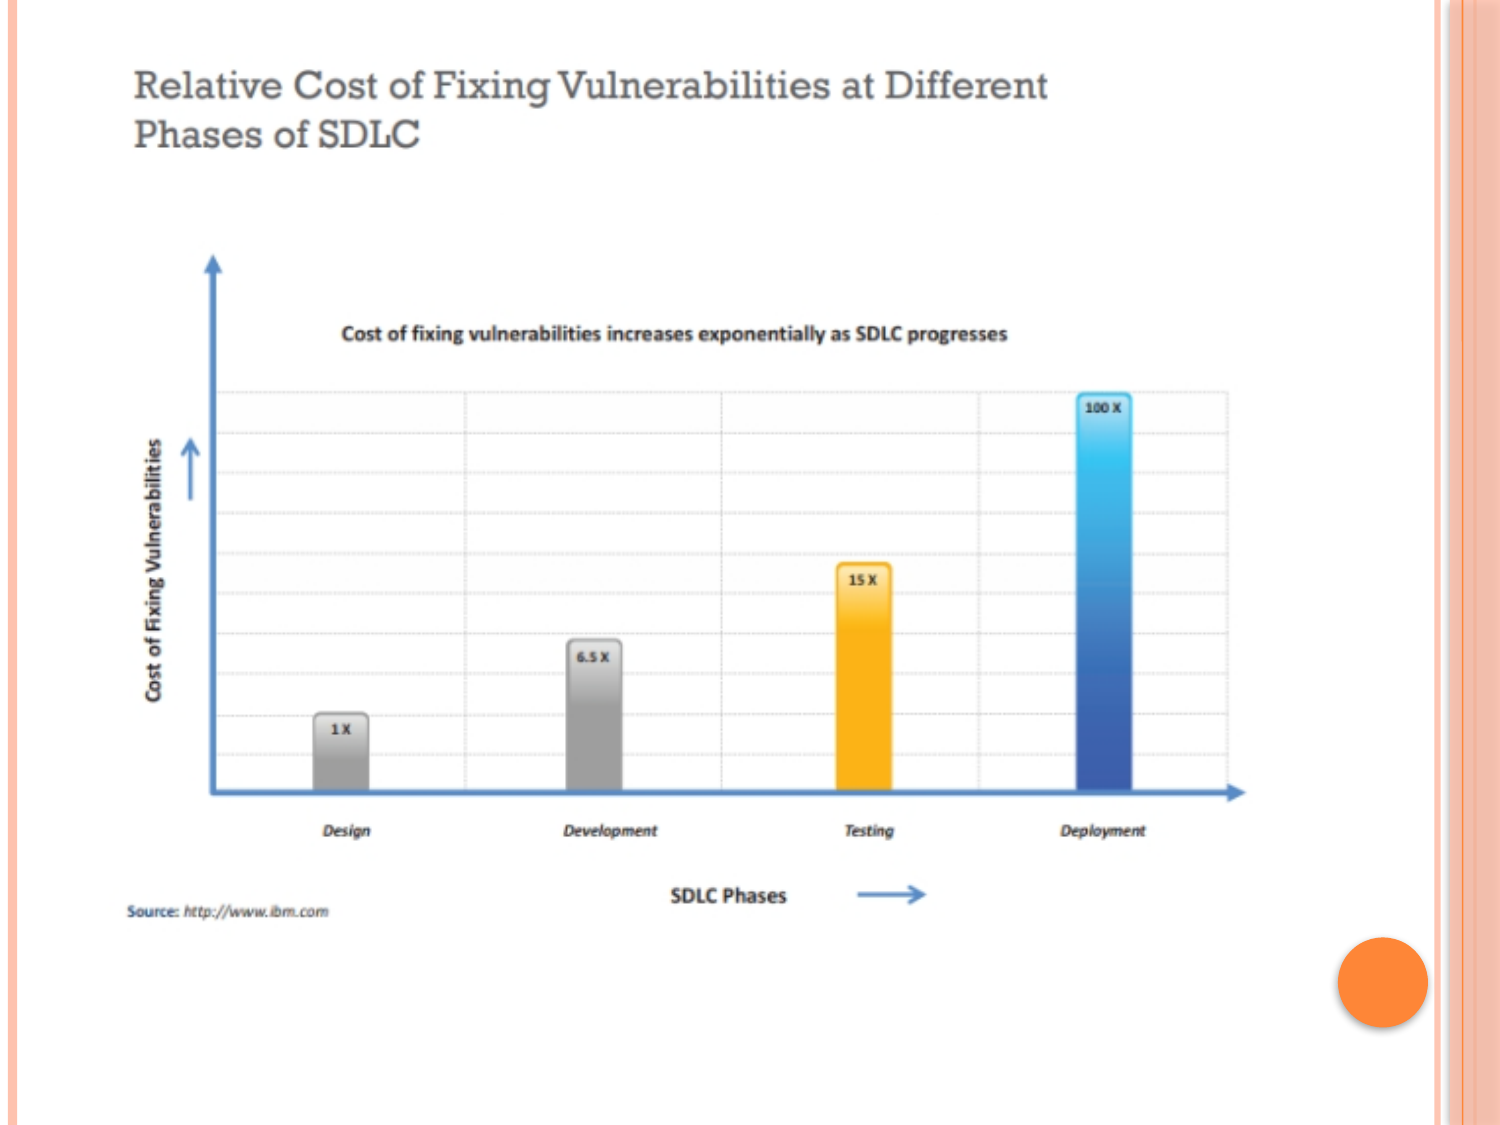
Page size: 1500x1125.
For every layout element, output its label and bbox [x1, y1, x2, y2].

picture [111, 53, 1070, 163]
picture [97, 212, 1353, 941]
